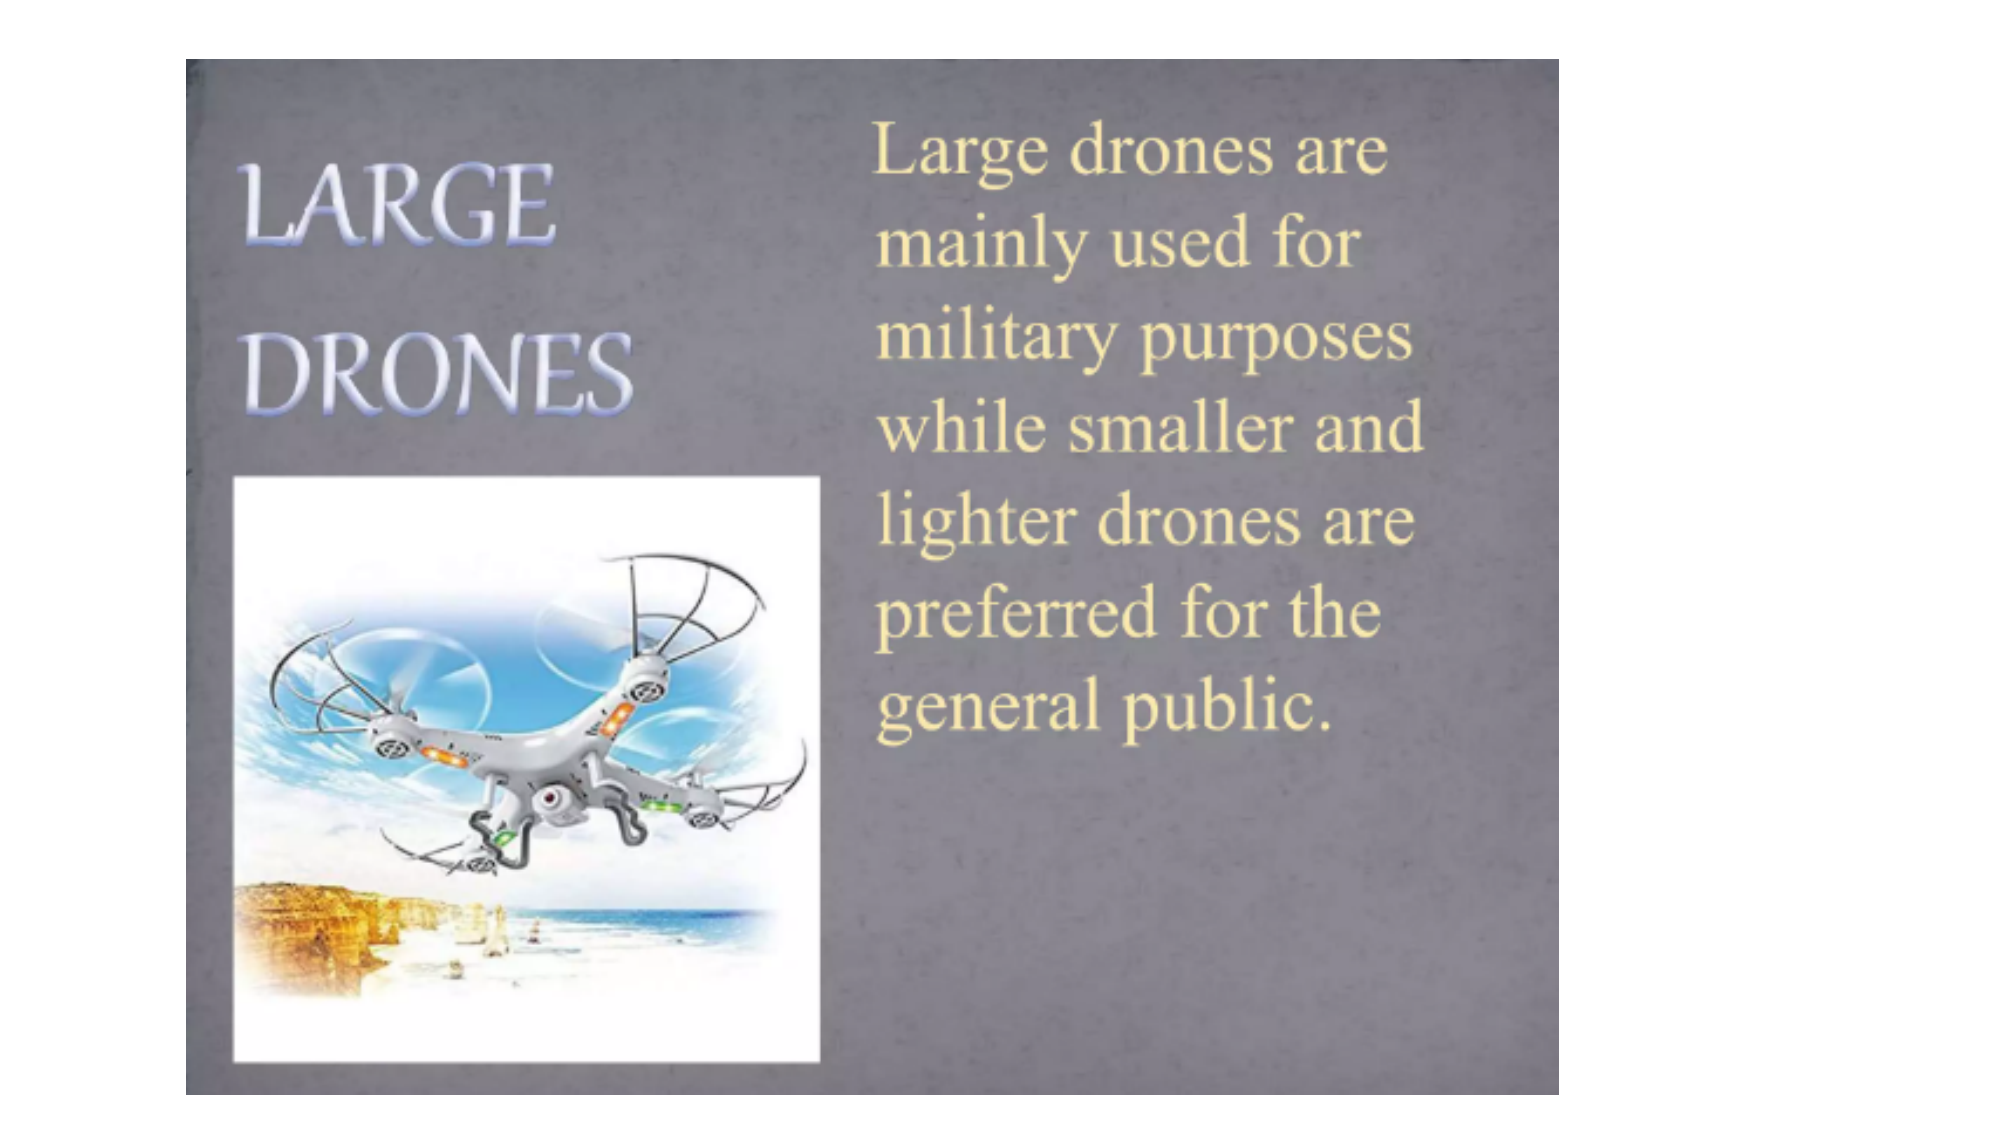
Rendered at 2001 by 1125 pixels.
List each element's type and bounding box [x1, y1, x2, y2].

list [186, 59, 1559, 1095]
